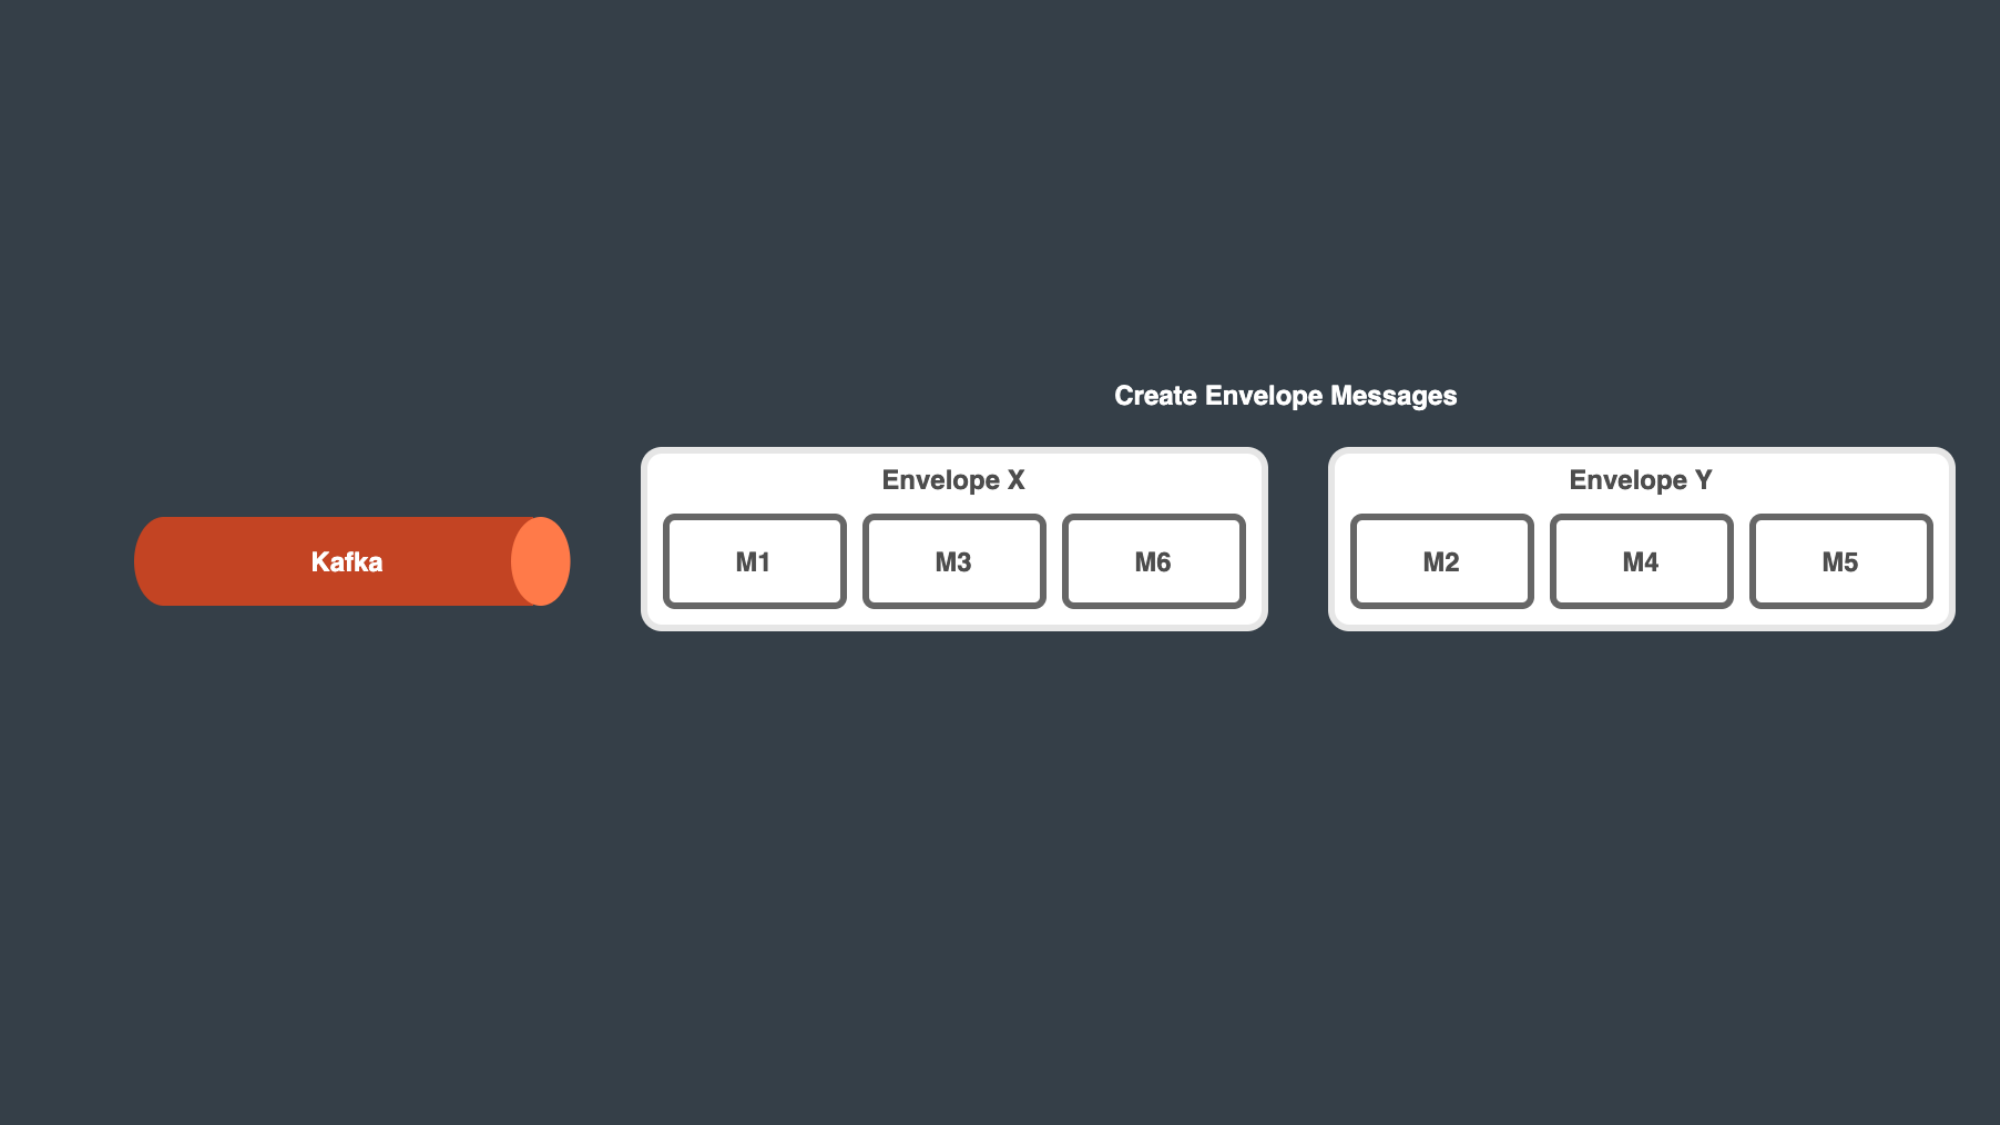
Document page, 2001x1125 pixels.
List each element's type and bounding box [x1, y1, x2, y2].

picture [26, 354, 1980, 758]
